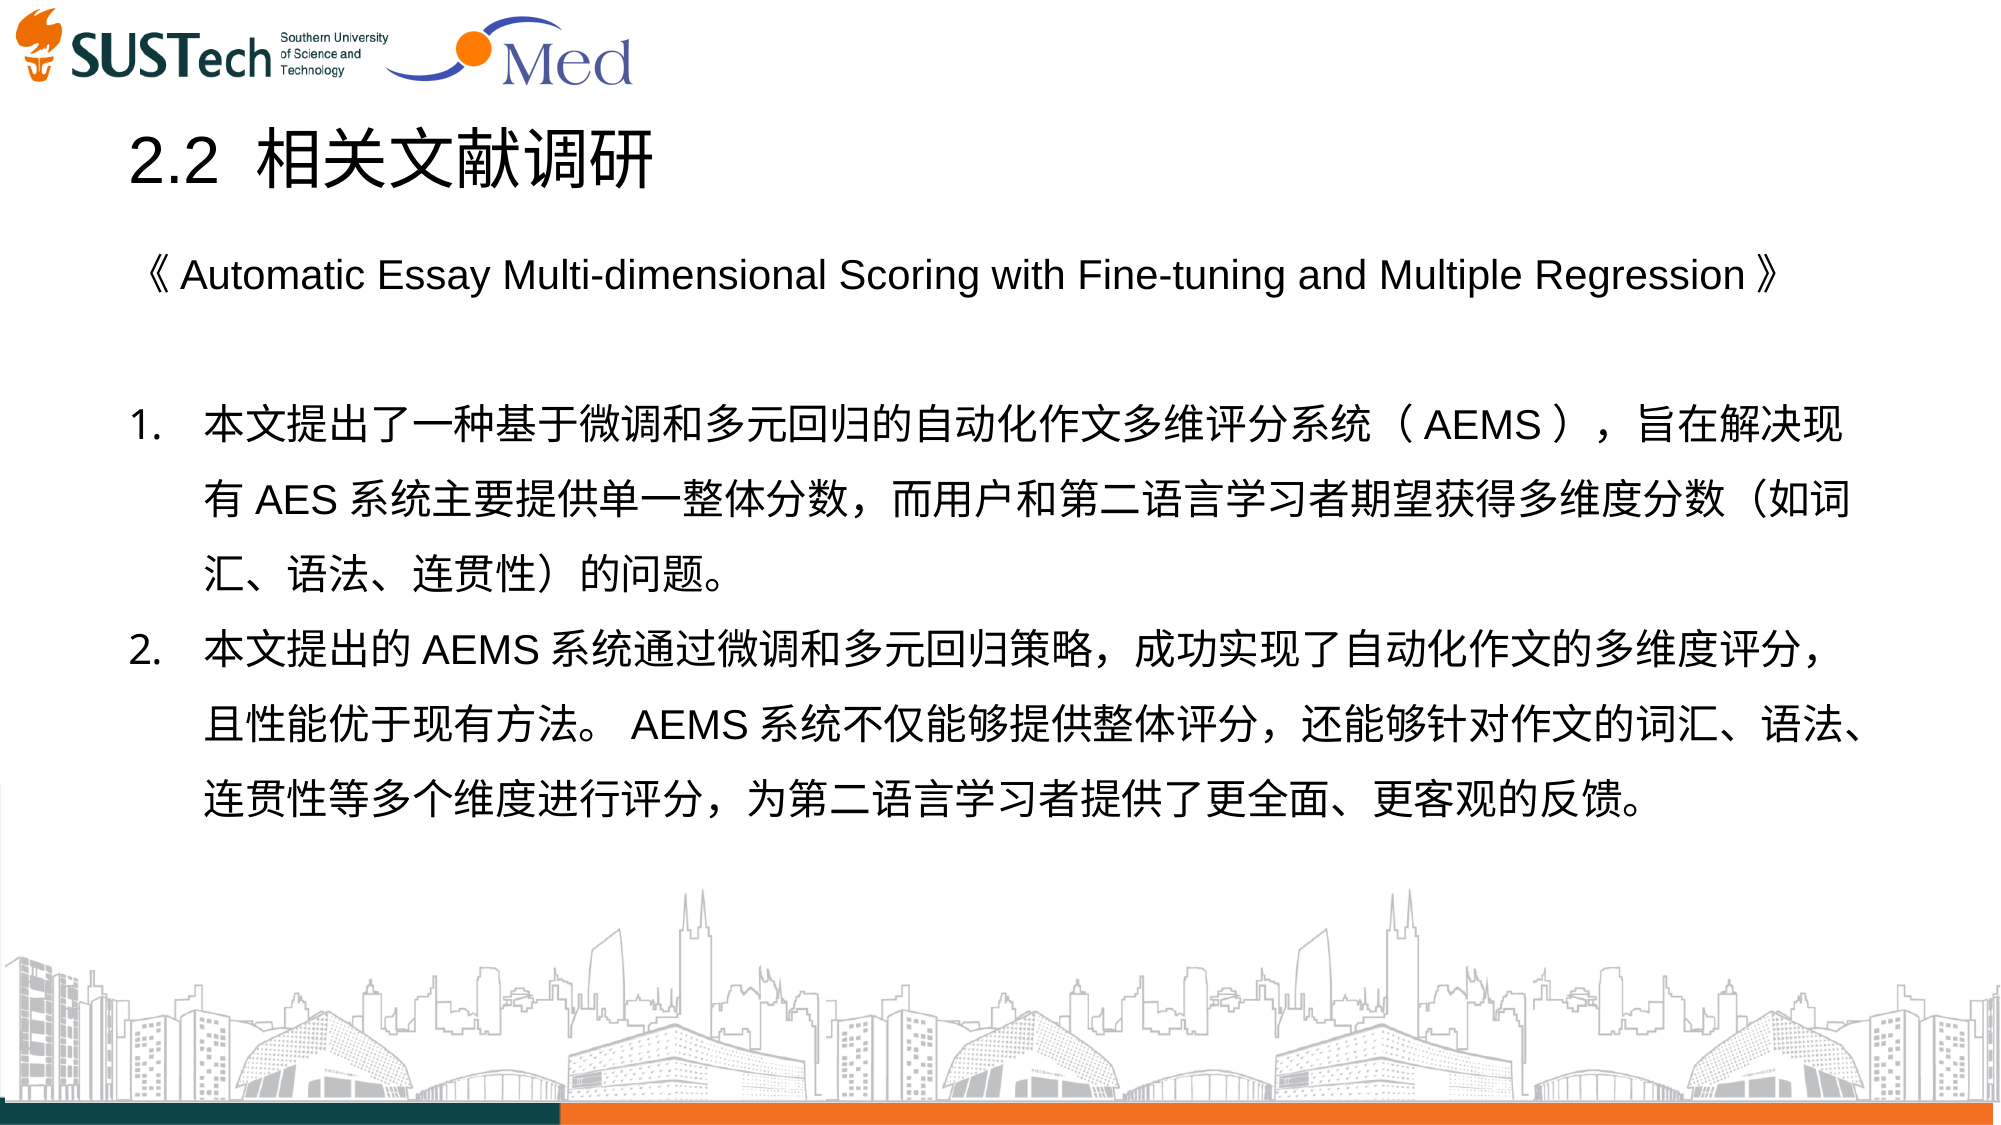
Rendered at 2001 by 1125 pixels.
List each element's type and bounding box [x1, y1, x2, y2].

text_box [0, 0, 2000, 1125]
picture [385, 0, 640, 177]
